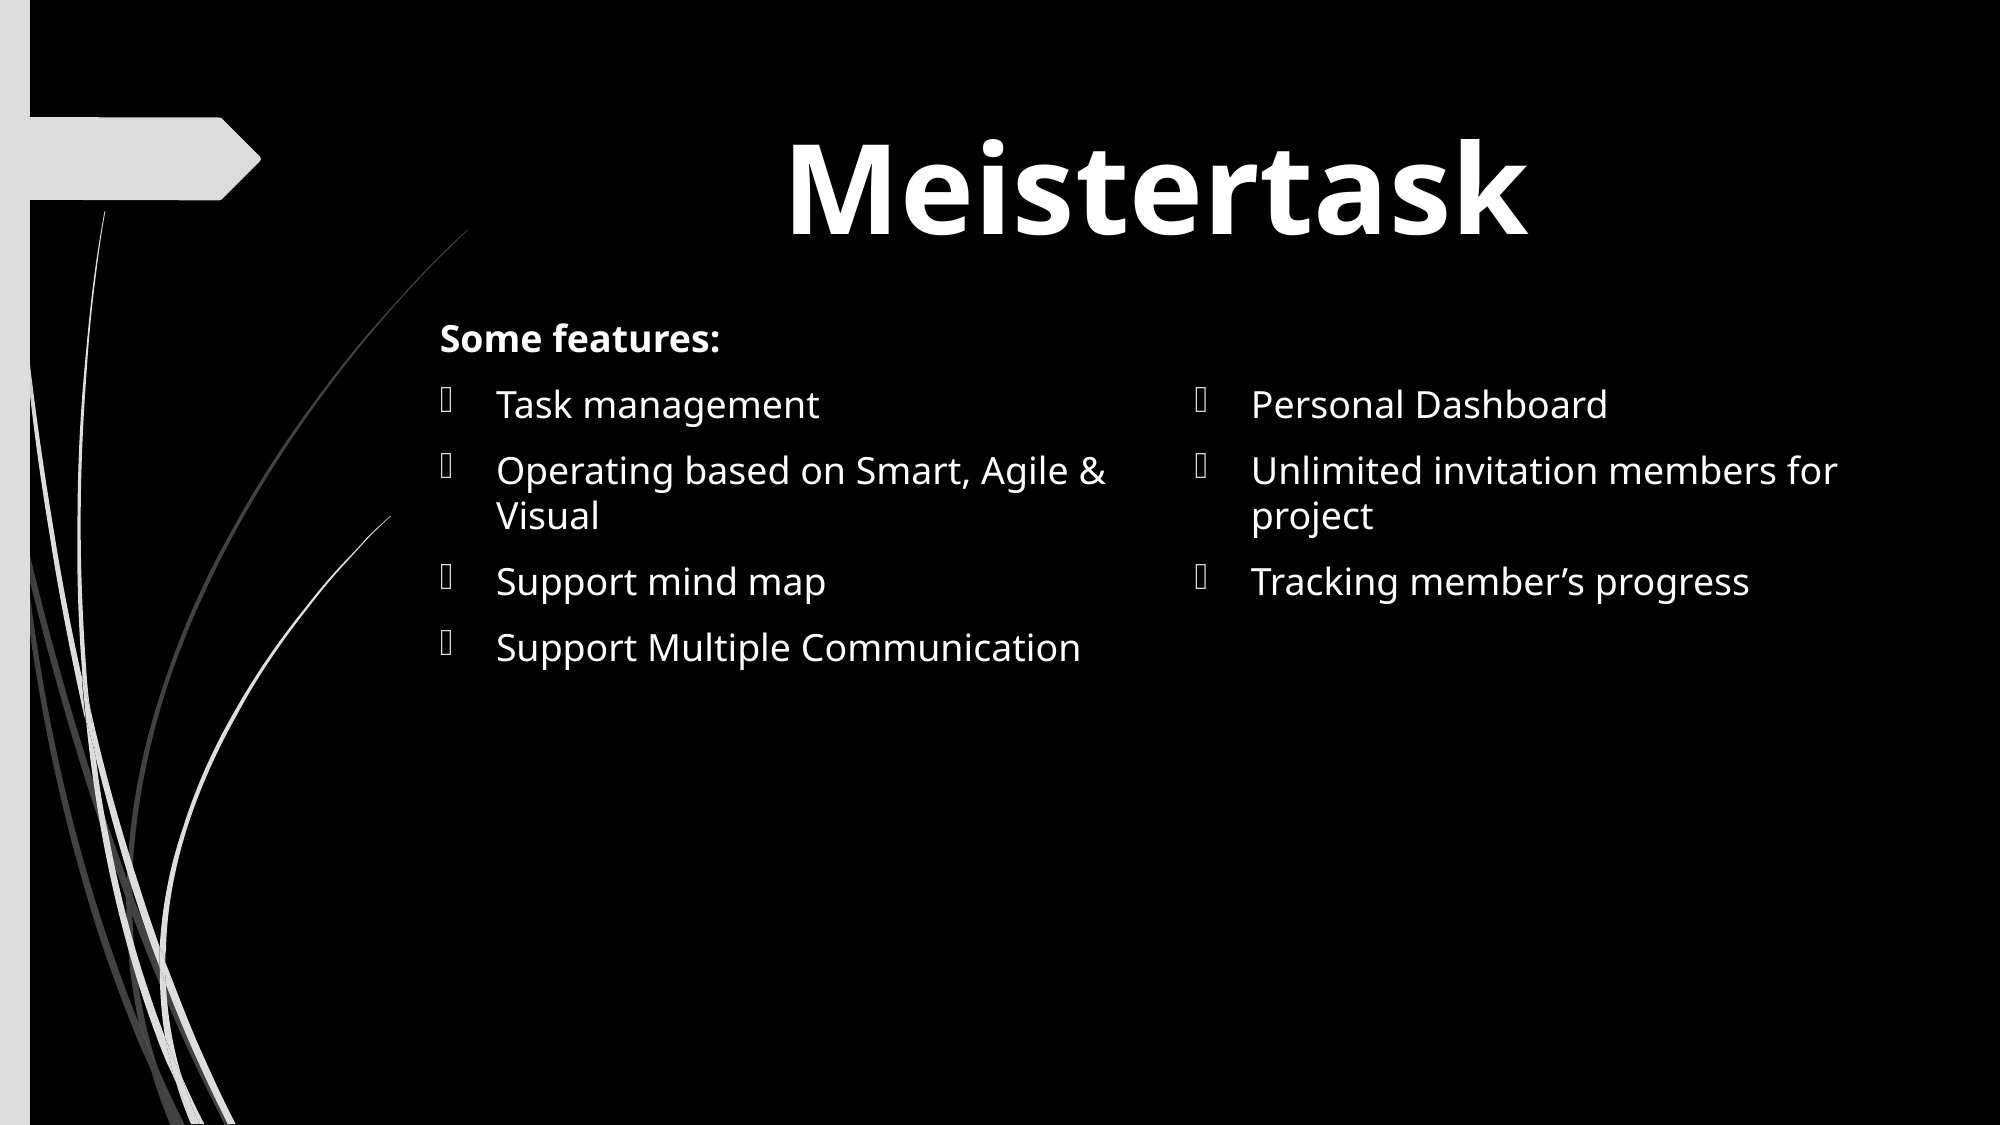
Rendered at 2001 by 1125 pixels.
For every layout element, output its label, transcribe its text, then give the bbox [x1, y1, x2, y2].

list Personal Dashboard Unlimited invitation members for project Tracking member’s progress [1179, 242, 1888, 969]
list Some features: Task management Operating based on Smart, Agile & Visual Support mind map Support Multiple Communication [424, 242, 1133, 970]
title Meistertask [425, 102, 1888, 292]
